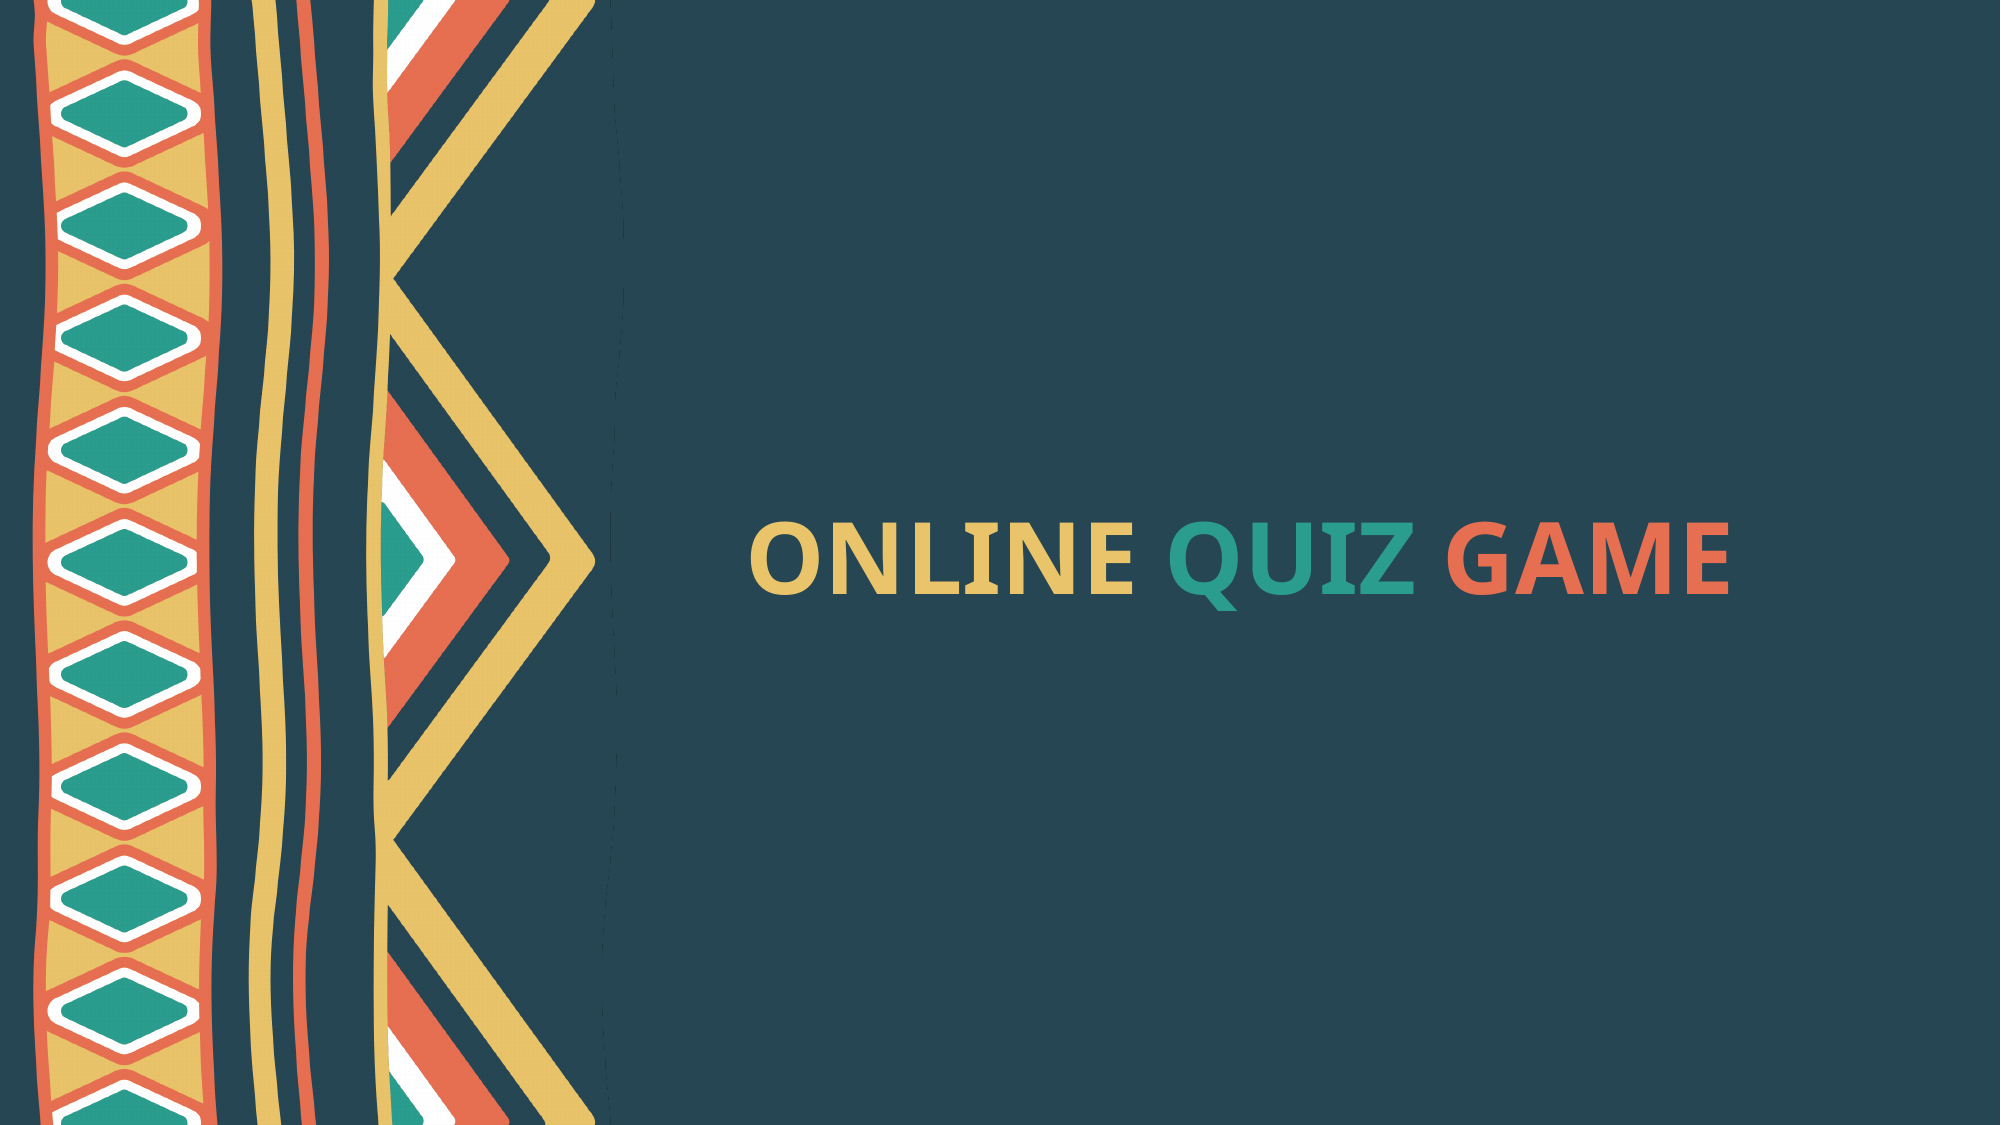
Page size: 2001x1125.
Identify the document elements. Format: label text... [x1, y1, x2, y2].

picture [0, 0, 624, 1125]
title ONLINE QUIZ GAME [629, 453, 1851, 672]
